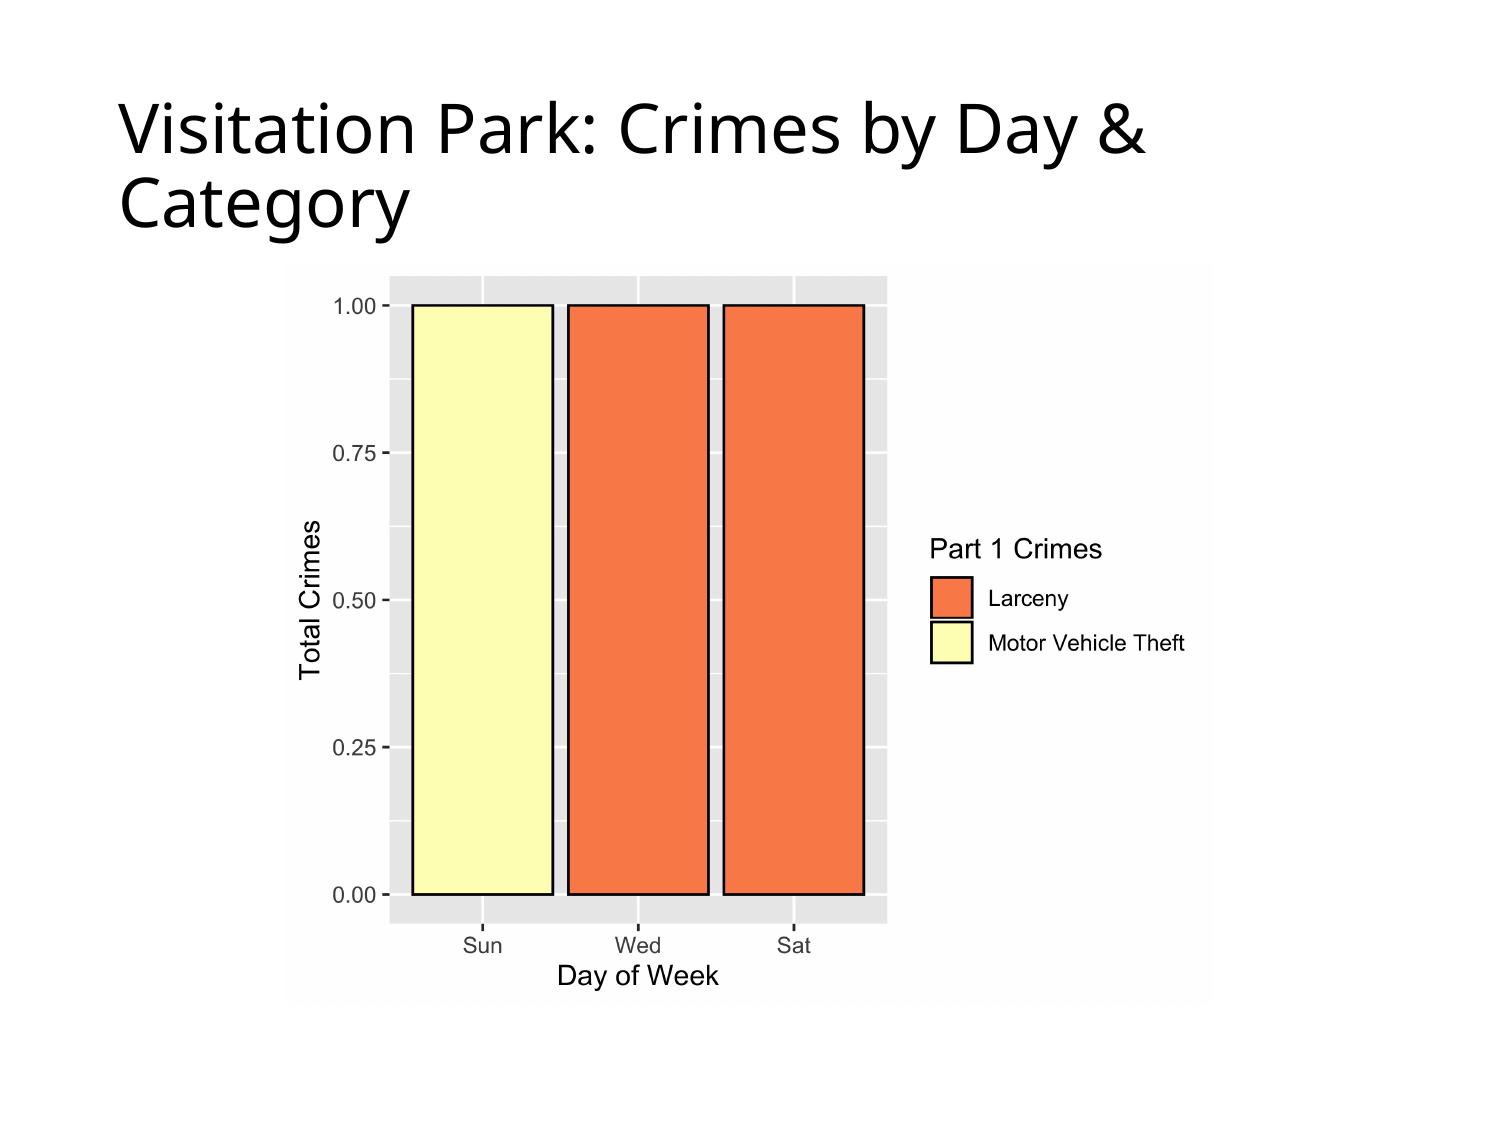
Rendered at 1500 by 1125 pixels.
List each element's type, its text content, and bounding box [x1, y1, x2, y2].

picture [285, 262, 1213, 1005]
title Visitation Park: Crimes by Day & Category [103, 59, 1397, 278]
